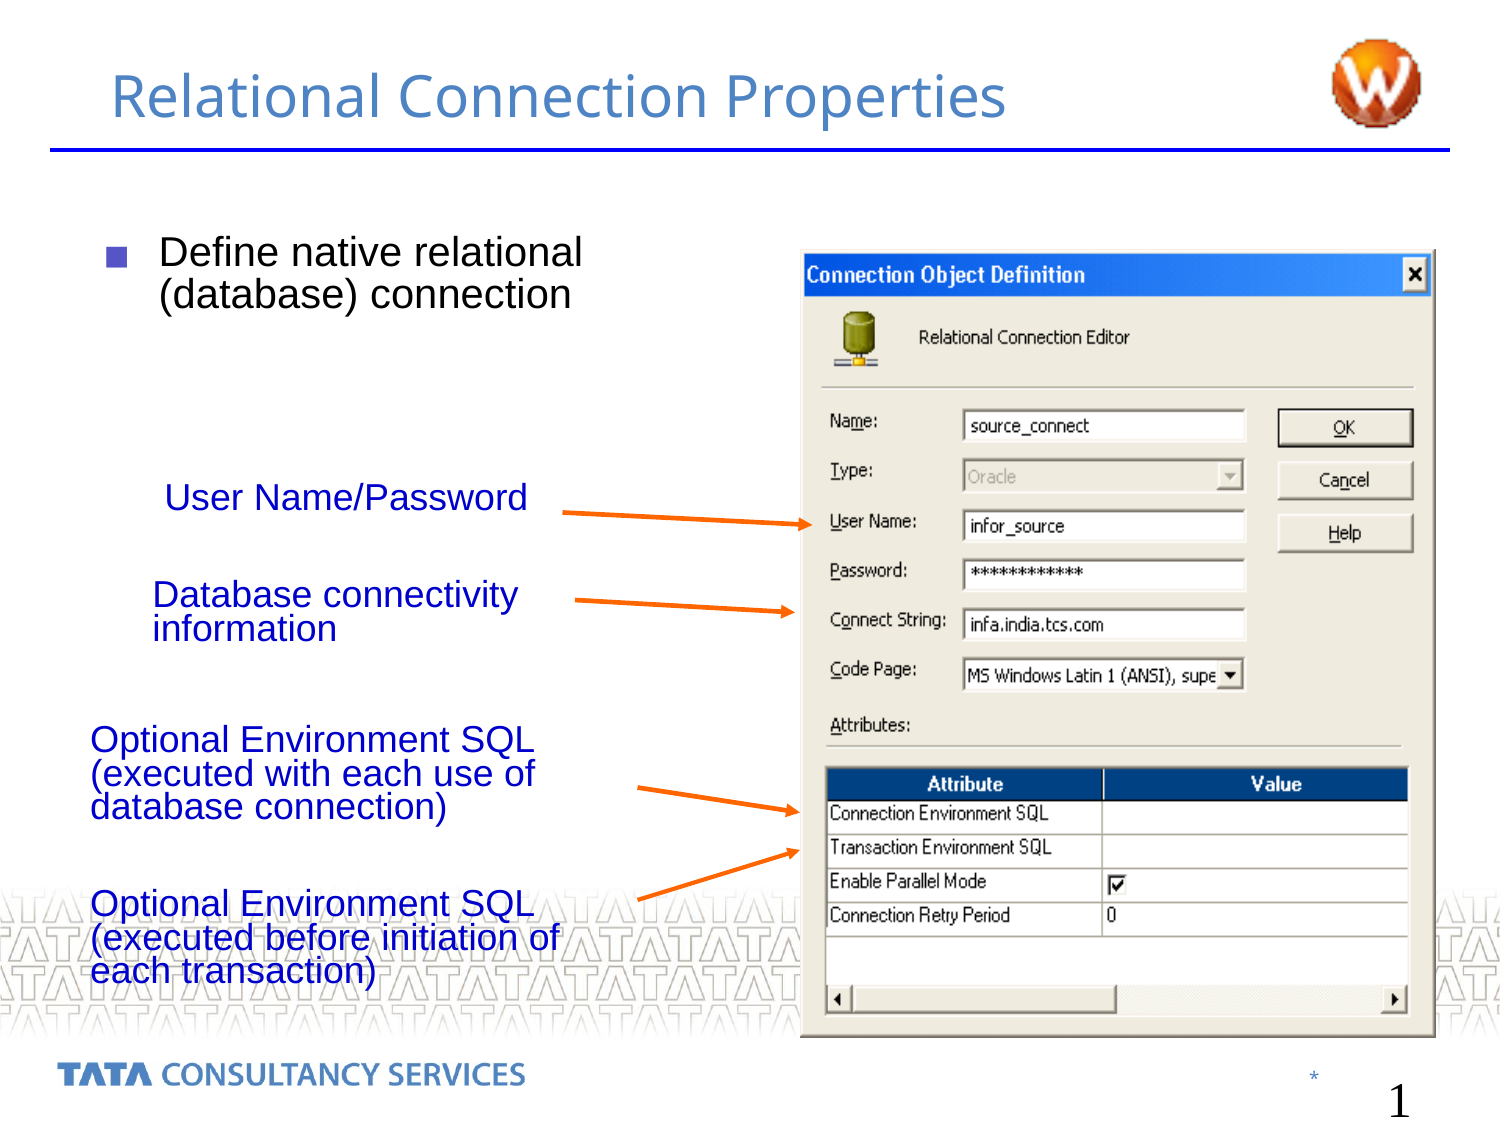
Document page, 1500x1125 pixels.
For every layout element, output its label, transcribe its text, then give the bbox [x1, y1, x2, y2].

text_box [562, 512, 813, 526]
picture [57, 1062, 525, 1086]
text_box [574, 599, 796, 613]
title Relational Connection Properties [95, 22, 1456, 166]
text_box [637, 849, 801, 901]
picture [1330, 37, 1426, 133]
text_box Define native relational (database) connection [87, 224, 675, 338]
text_box Database connectivity information [62, 573, 618, 656]
text_box Optional Environment SQL (executed before initiation of each transaction) [0, 881, 657, 999]
text_box User Name/Password [100, 465, 593, 526]
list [799, 249, 1437, 1038]
picture [0, 885, 1500, 1039]
text_box Optional Environment SQL (executed with each use of database connection) [0, 717, 657, 835]
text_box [637, 787, 801, 813]
slide_number ‹#› [1371, 1059, 1435, 1104]
